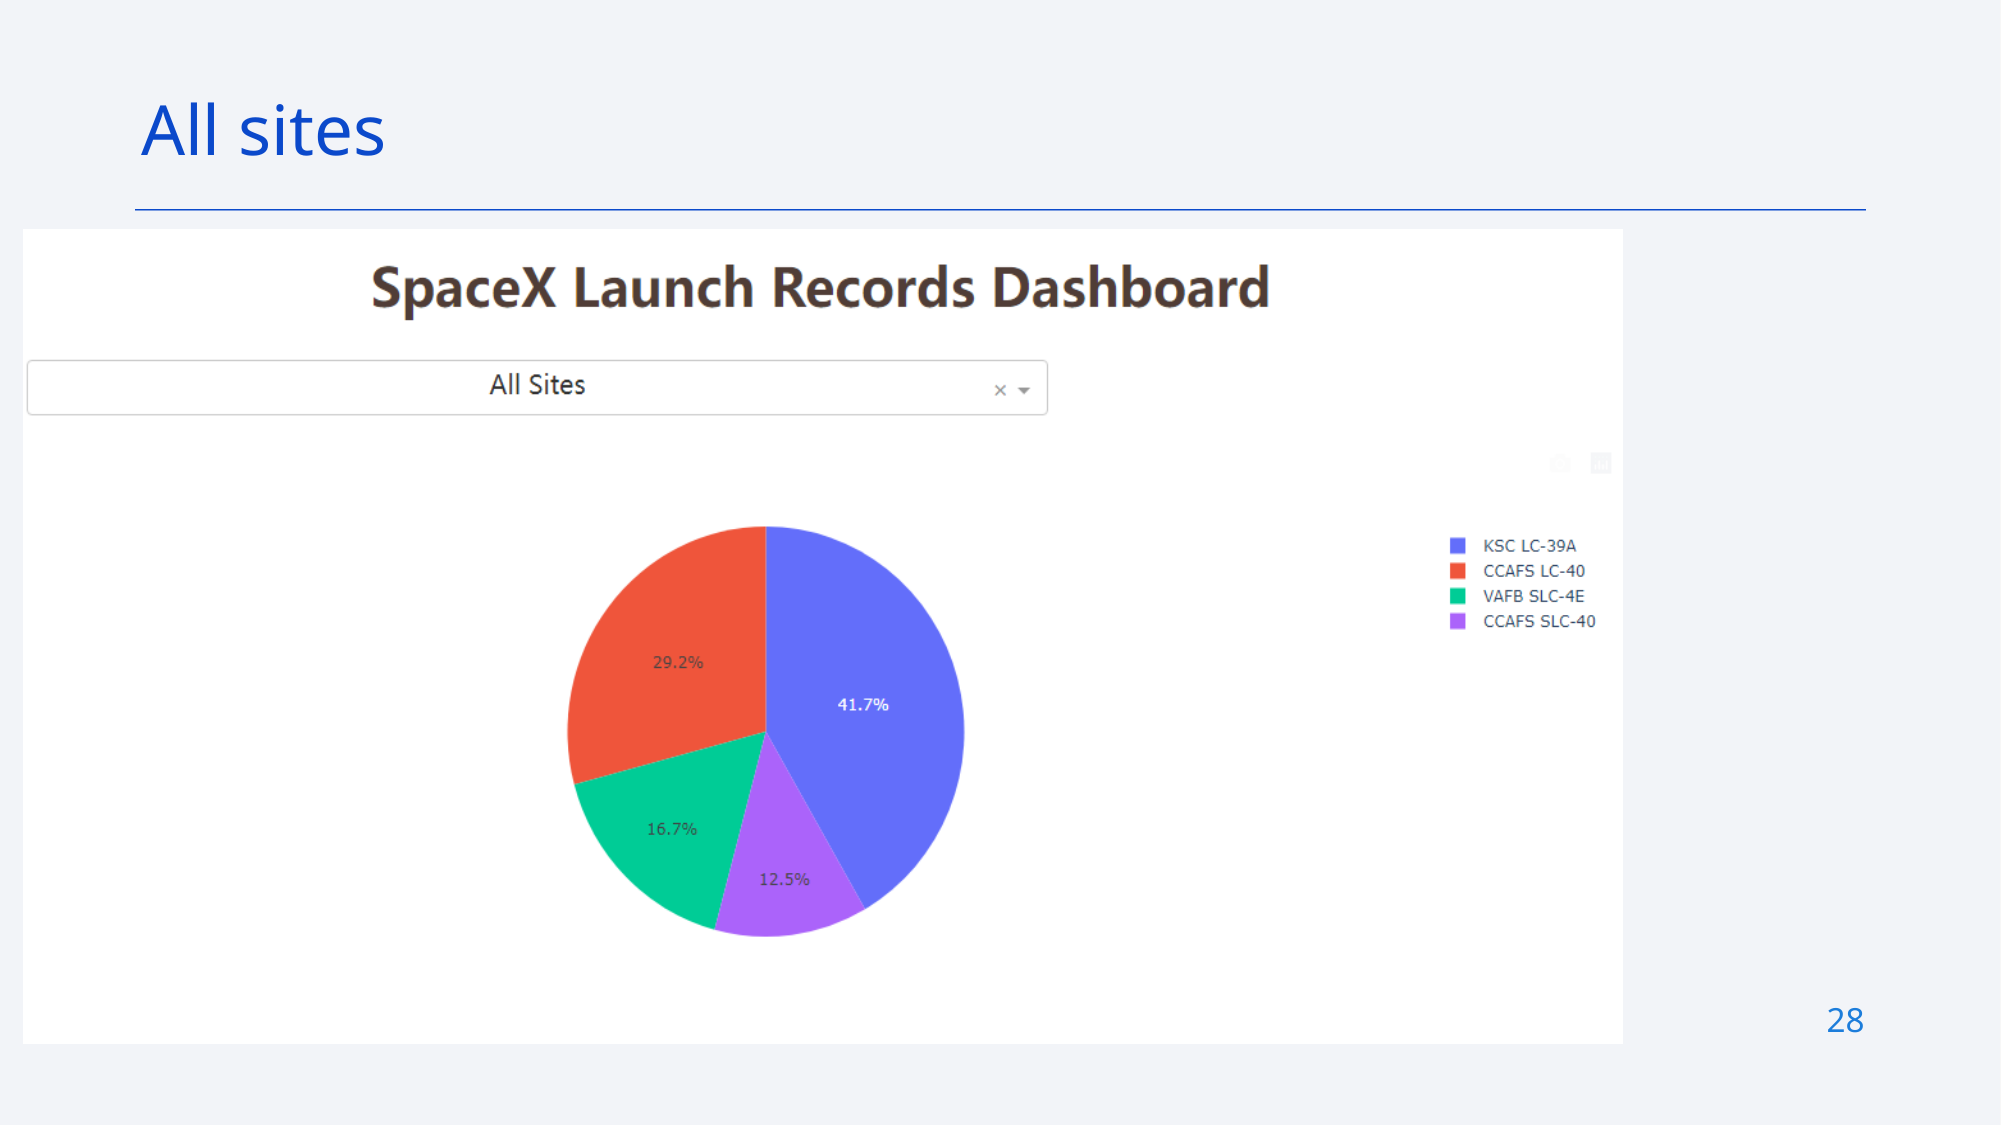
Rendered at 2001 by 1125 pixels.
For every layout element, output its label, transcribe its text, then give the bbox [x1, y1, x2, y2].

text_box All sites [126, 88, 1852, 179]
slide_number 28 [1429, 988, 1880, 1055]
picture [0, 0, 2001, 1125]
